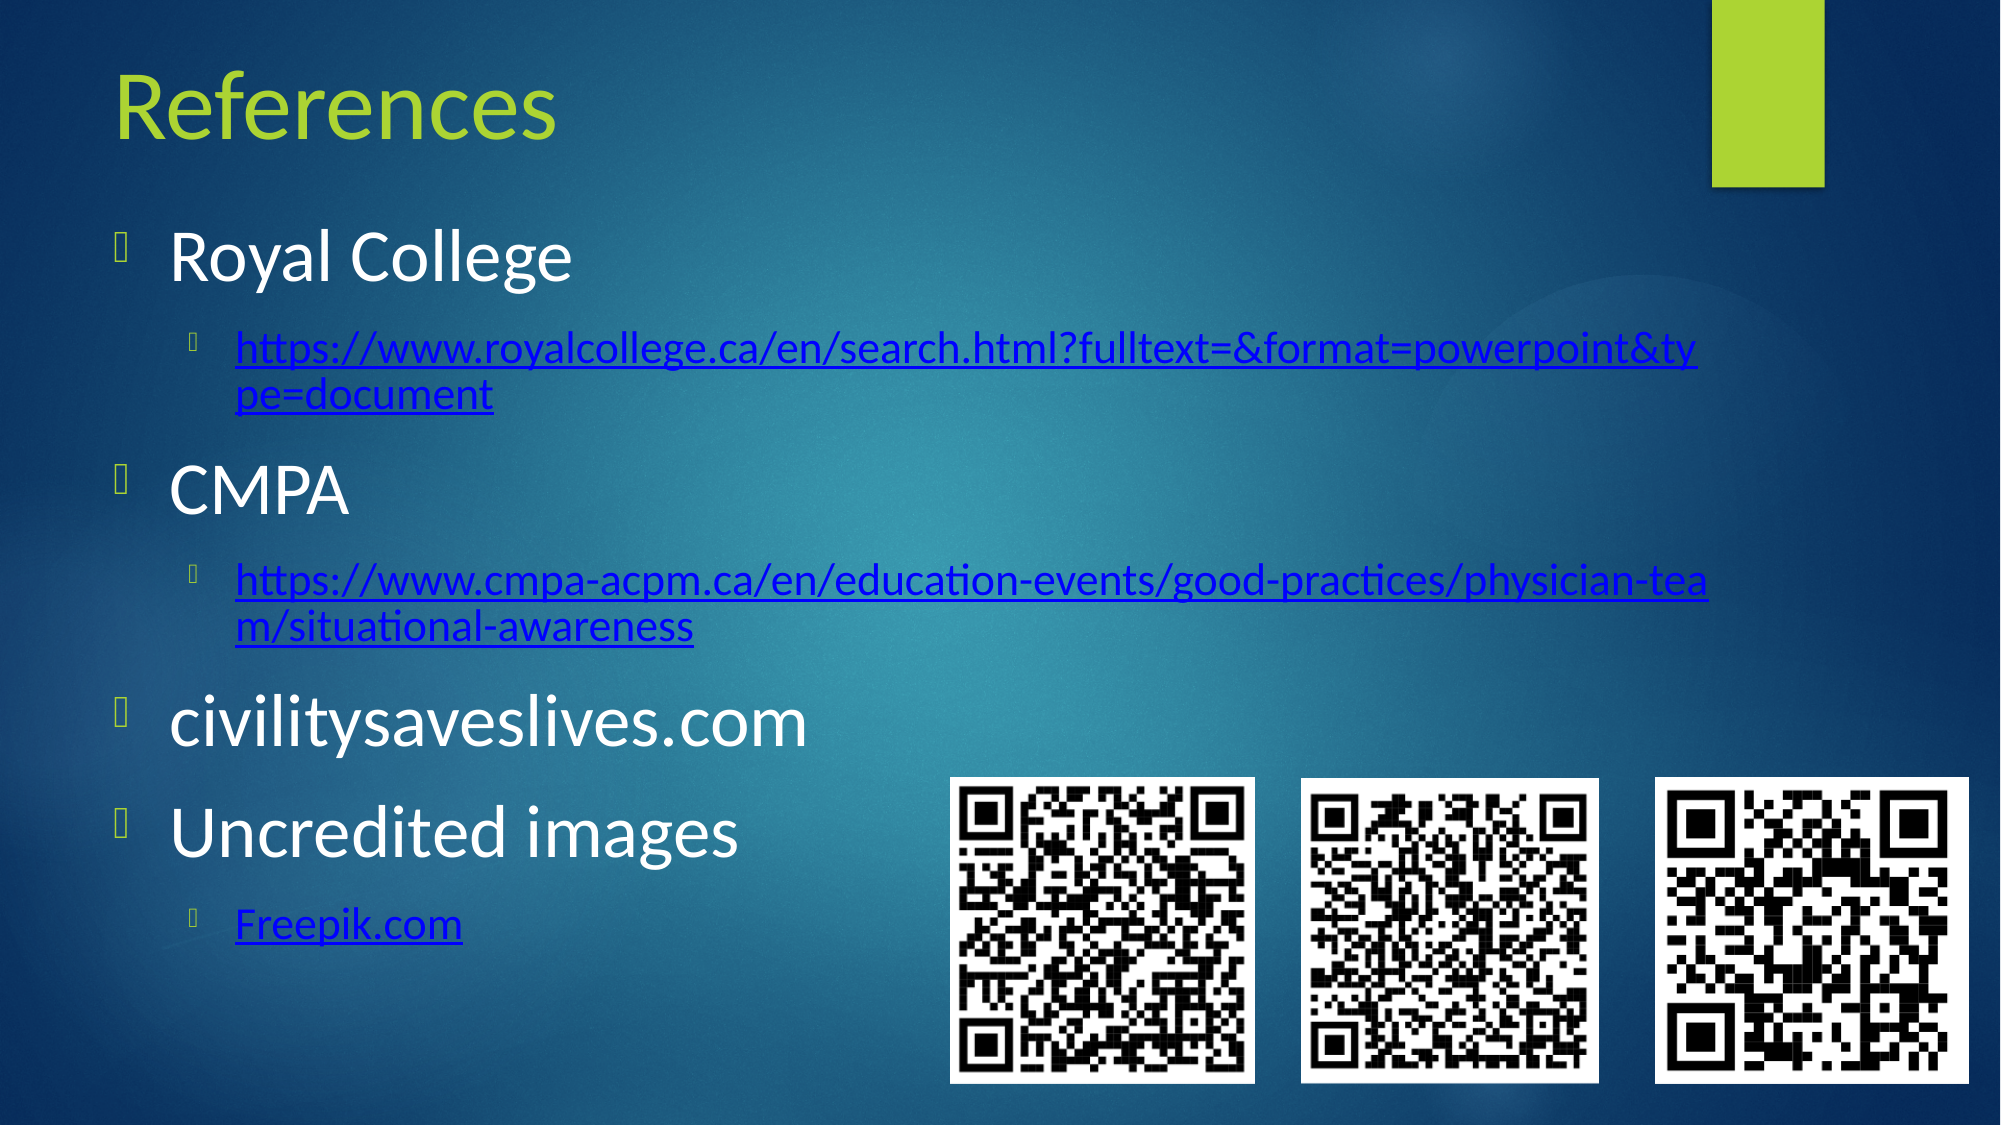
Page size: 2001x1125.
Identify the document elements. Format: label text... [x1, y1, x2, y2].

picture [0, 0, 2001, 1125]
title References [105, 15, 1705, 184]
list Royal College https://www.royalcollege.ca/en/search.html?fulltext=&format=powerpoint&type=document CMPA https://www.cmpa-acpm.ca/en/education-events/good-practices/physician-team/situational-awareness civilitysaveslives.com Uncredited images Freepik.com [105, 198, 1723, 1069]
